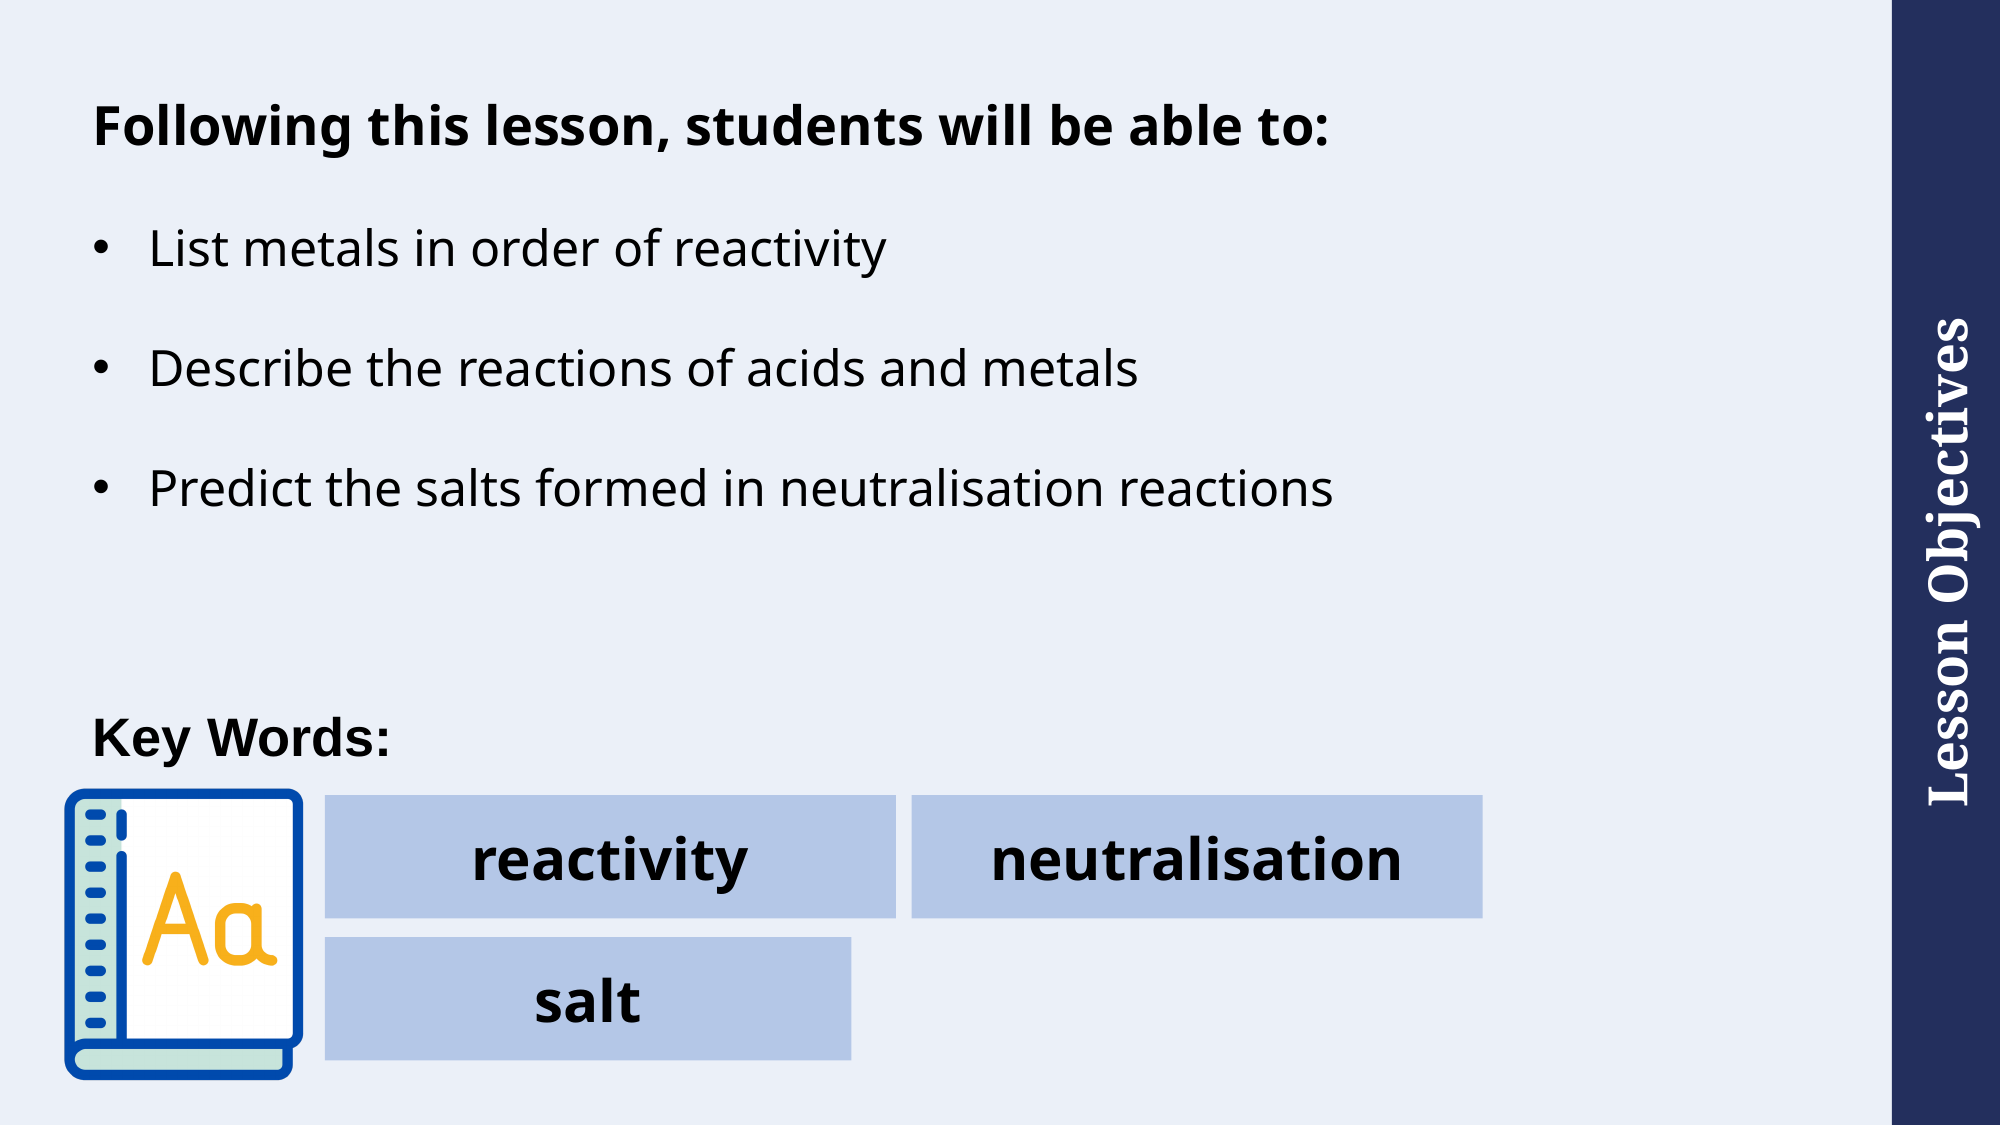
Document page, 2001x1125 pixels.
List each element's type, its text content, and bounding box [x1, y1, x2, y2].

text_box Following this lesson, students will be able to: [77, 91, 1428, 210]
text_box reactivity [406, 794, 897, 919]
text_box salt [406, 936, 852, 1061]
text_box neutralisation [910, 794, 1484, 919]
picture [0, 777, 406, 1095]
text_box List metals in order of reactivity Describe the reactions of acids and metals Predict the salts formed in neutralisation reactions [77, 209, 1820, 524]
text_box Key Words: [77, 702, 1428, 821]
